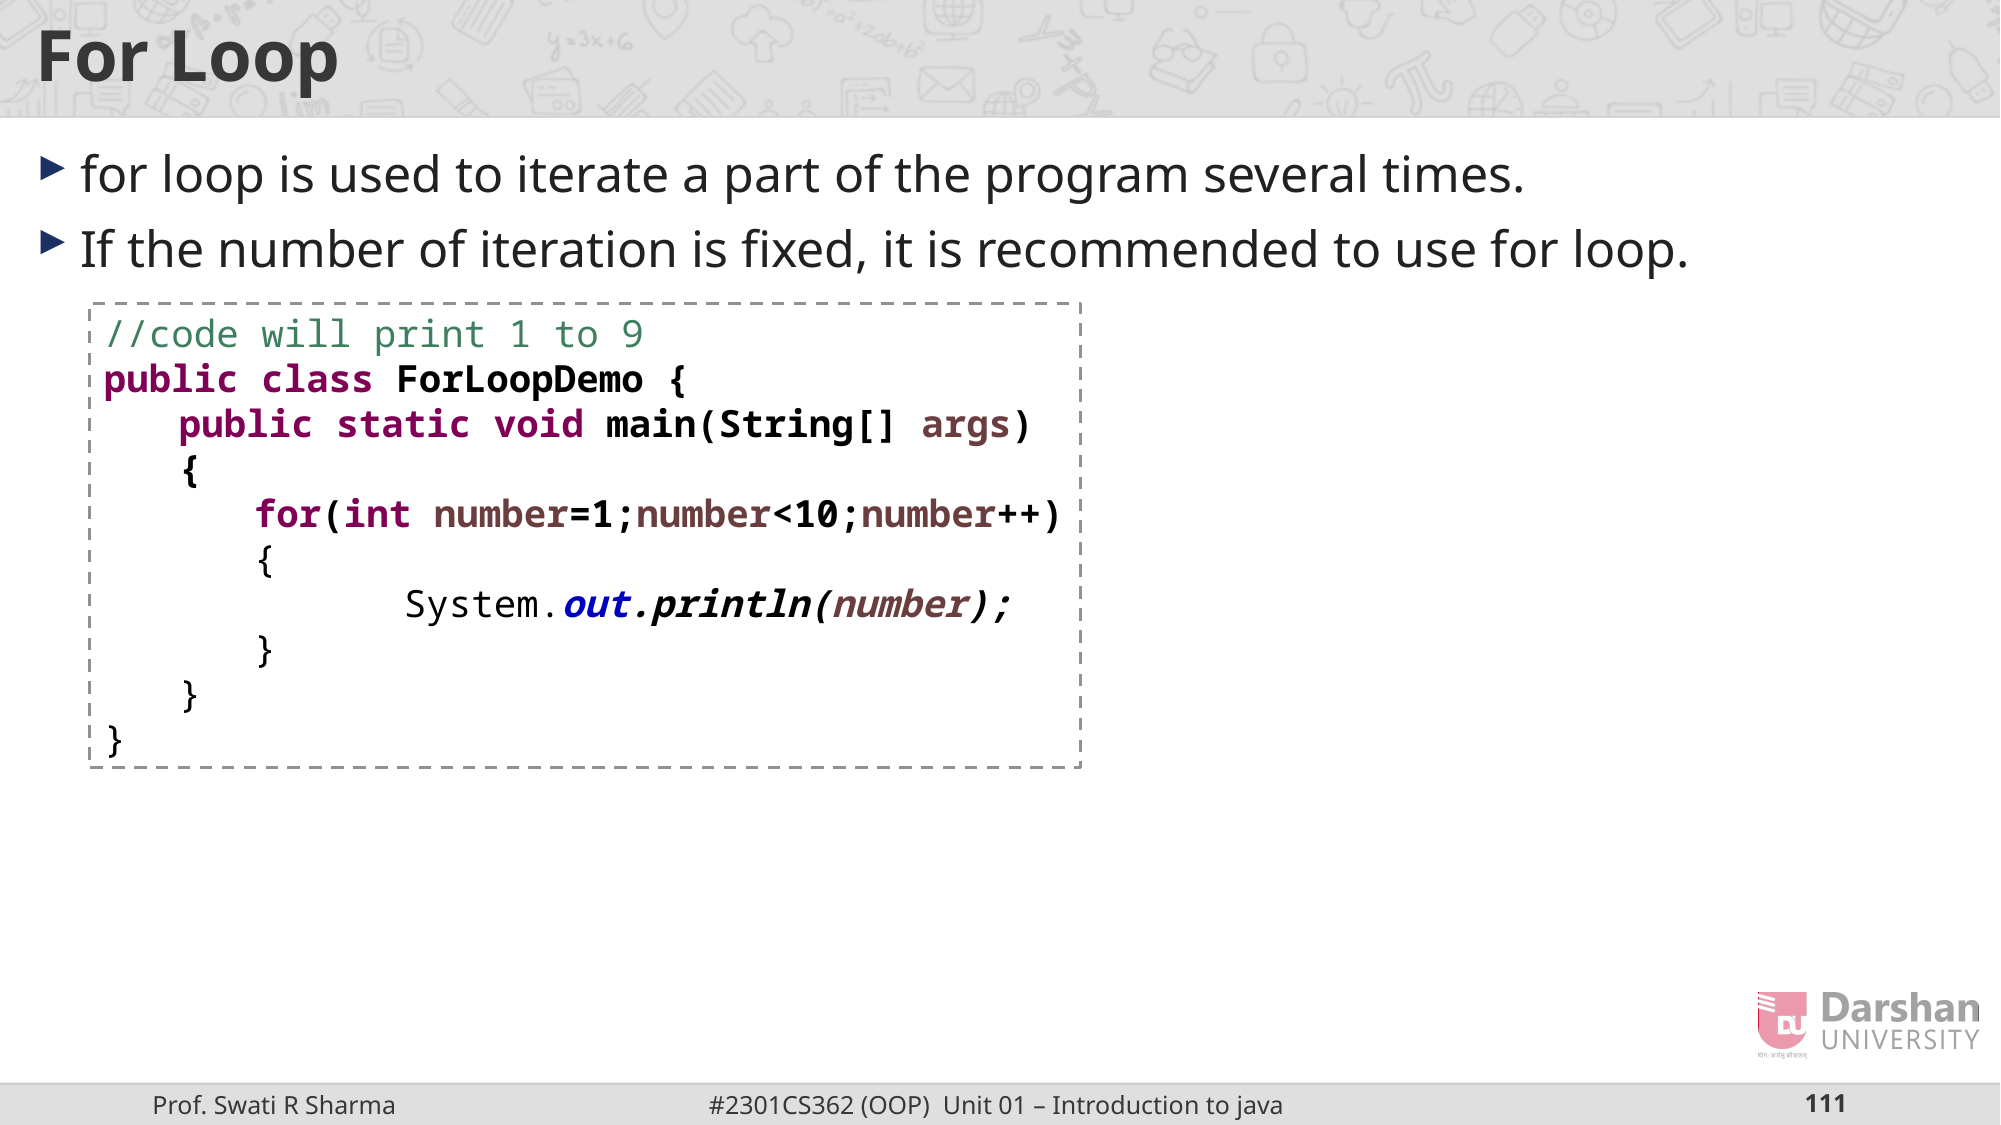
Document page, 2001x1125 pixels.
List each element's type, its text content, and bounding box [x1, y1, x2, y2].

text_box //code will print 1 to 9 public class ForLoopDemo { public static void main(String[] args) { for(int number=1;number<10;number++) { System.out.println(number); } } } [89, 303, 1081, 768]
list for loop is used to iterate a part of the program several times. If the number of iteration is fixed, it is recommended to use for loop. [21, 141, 1979, 1059]
title For Loop [0, 0, 2000, 117]
